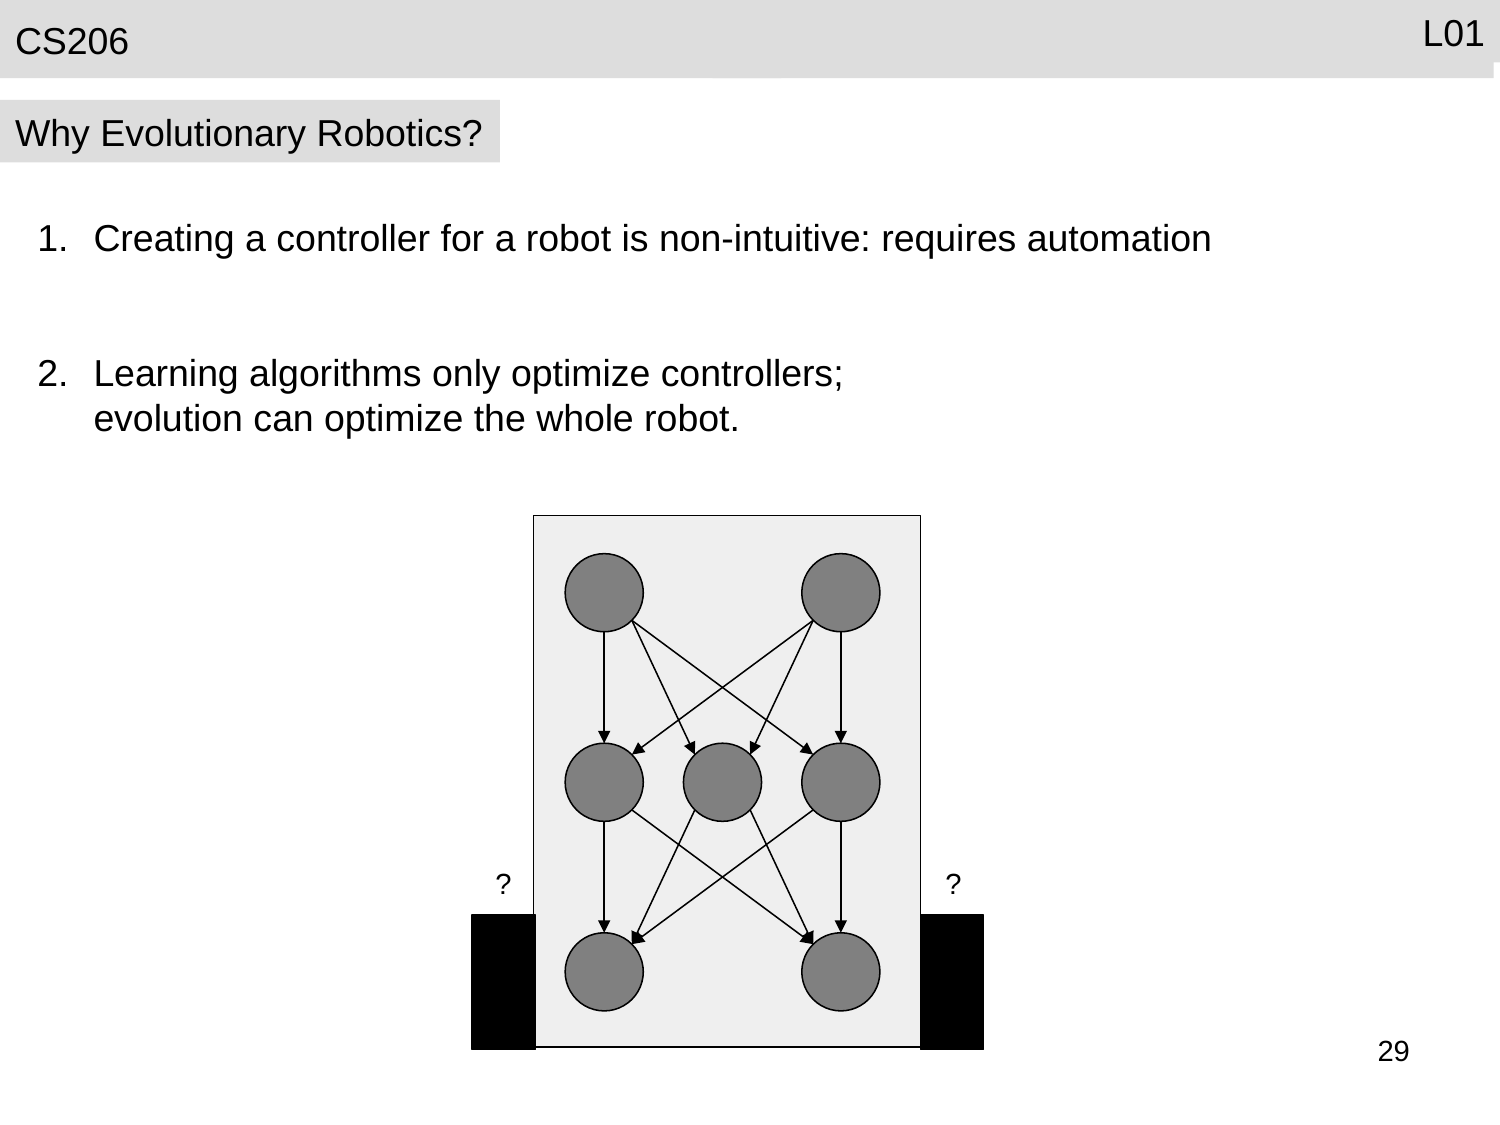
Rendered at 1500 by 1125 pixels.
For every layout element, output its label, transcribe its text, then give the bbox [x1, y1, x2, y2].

text_box Why Evolutionary Robotics? [0, 99, 500, 163]
slide_number 29 [1074, 1024, 1425, 1103]
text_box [0, 0, 1494, 79]
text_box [472, 515, 991, 1050]
text_box Creating a controller for a robot is non-intuitive: requires automation Learning algorithms only optimize controllers; evolution can optimize the whole robot. [22, 205, 1387, 492]
text_box L01 [1495, 0, 1500, 63]
